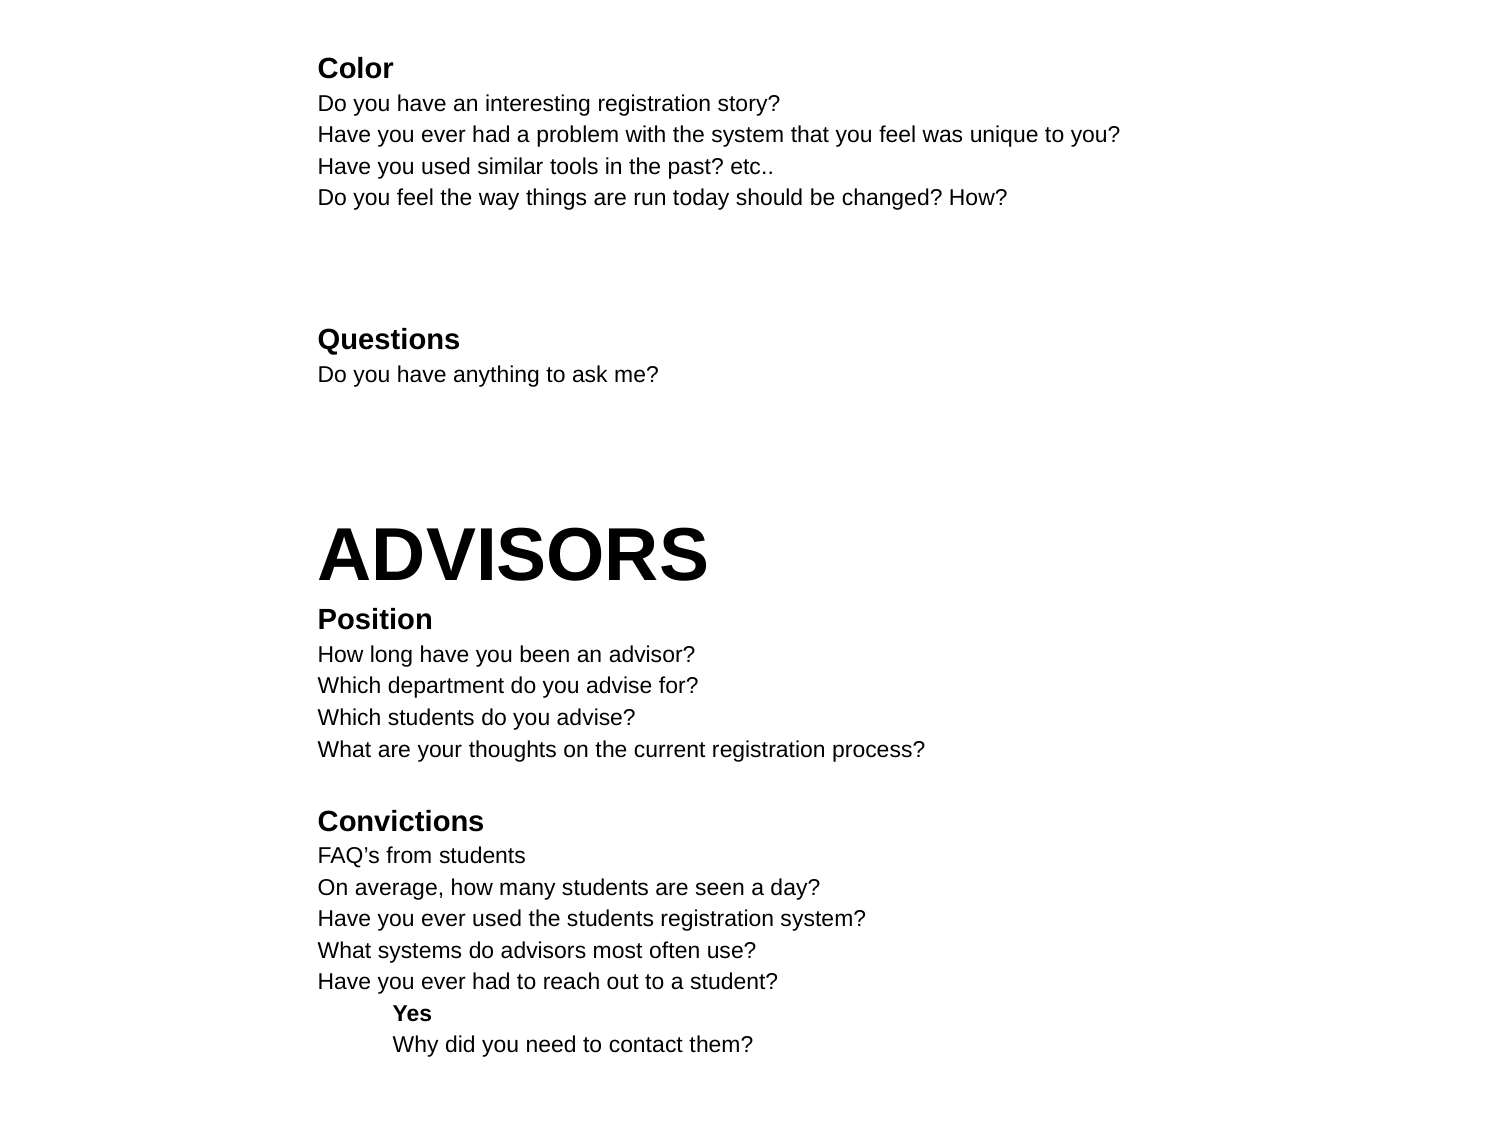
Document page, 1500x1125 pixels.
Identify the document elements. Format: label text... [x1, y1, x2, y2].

text_box Color Do you have an interesting registration story? Have you ever had a problem with the system that you feel was unique to you? Have you used similar tools in the past? etc.. Do you feel the way things are run today should be changed? How? Questions Do you have anything to ask me? ADVISORS Position How long have you been an advisor? Which department do you advise for? Which students do you advise? What are your thoughts on the current registration process? Convictions FAQ’s from students On average, how many students are seen a day? Have you ever used the students registration system? What systems do advisors most often use? Have you ever had to reach out to a student? Yes Why did you need to contact them? [227, 1, 1438, 1108]
